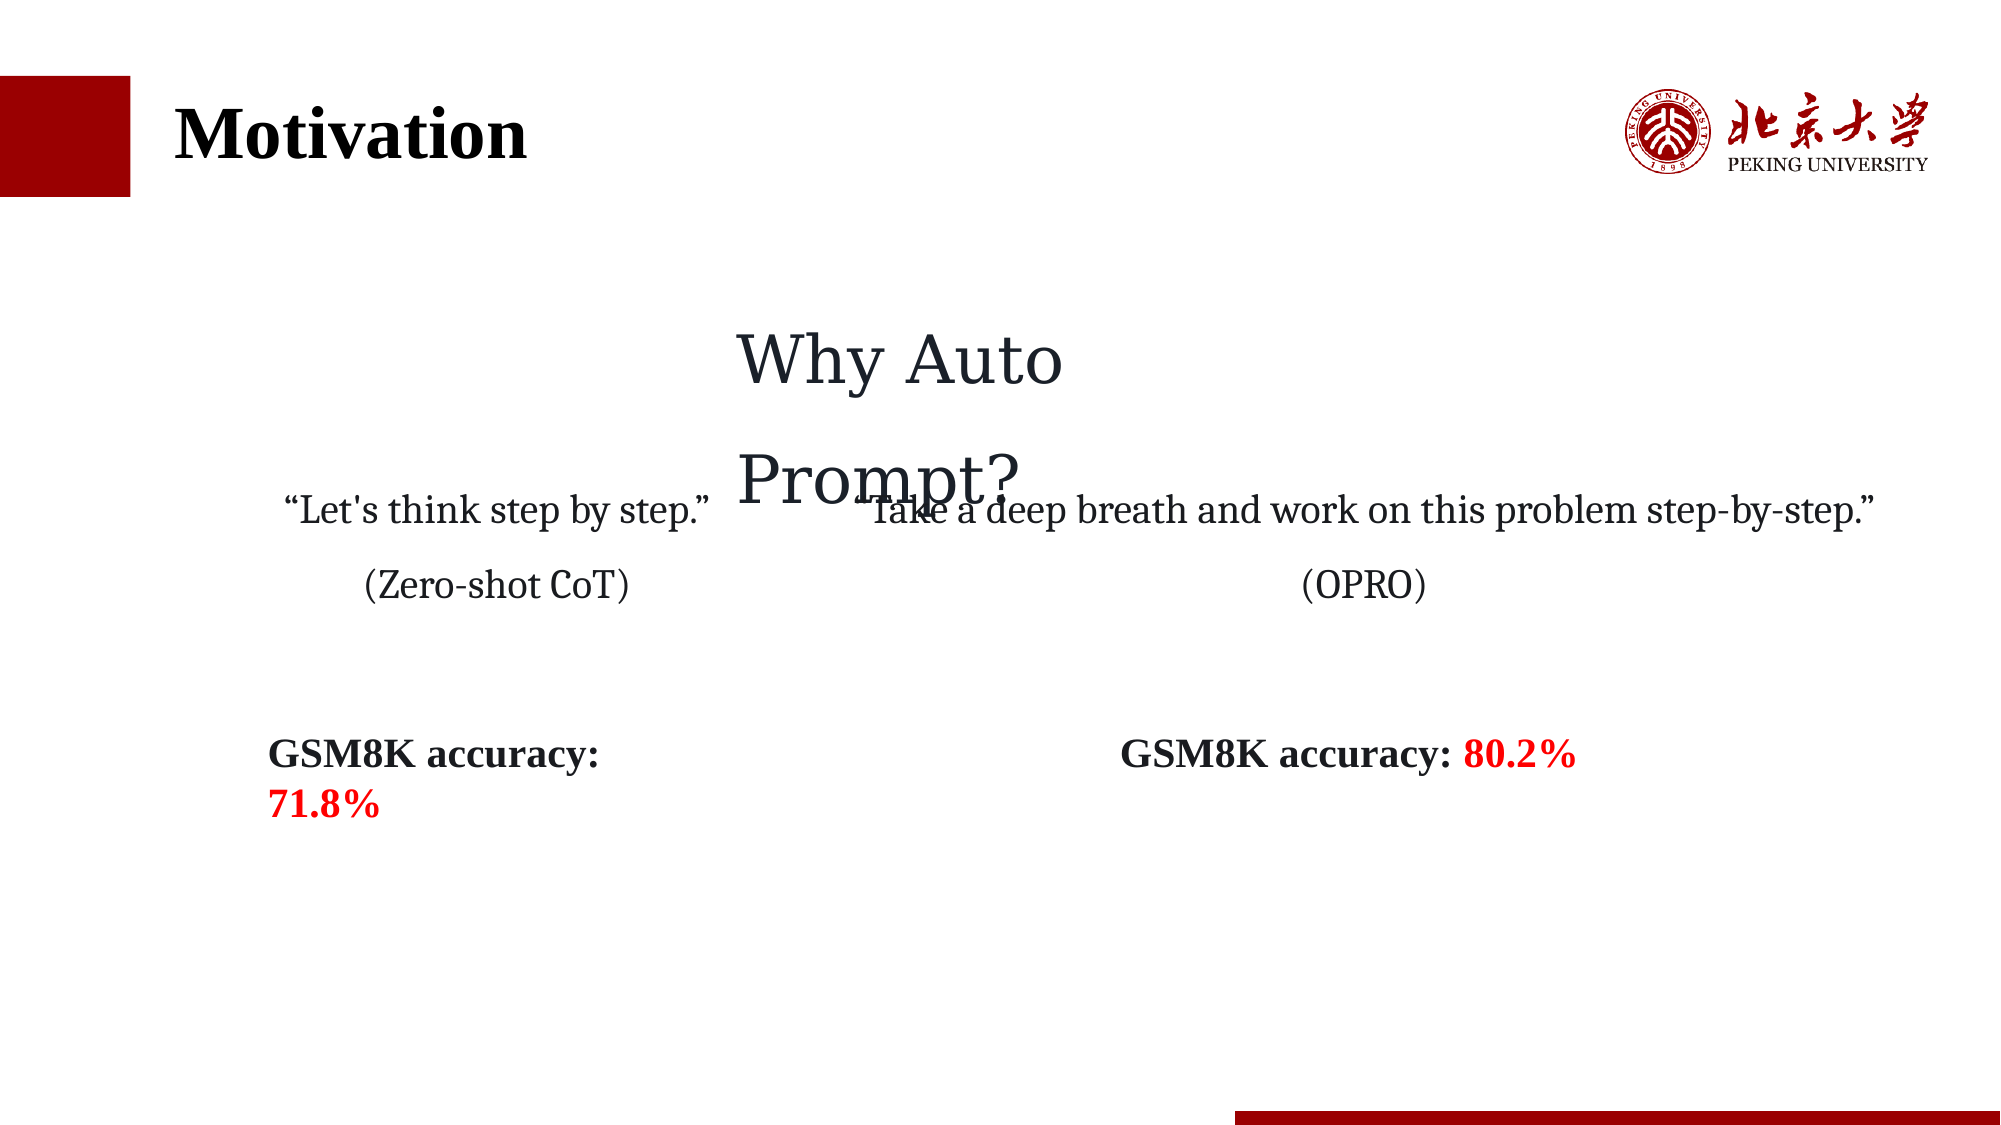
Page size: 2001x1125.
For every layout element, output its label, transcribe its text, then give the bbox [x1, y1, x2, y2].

text_box Why Auto Prompt? [721, 269, 1279, 524]
text_box GSM8K accuracy: 71.8% [252, 718, 742, 833]
picture [1625, 89, 1928, 174]
text_box [0, 75, 131, 197]
text_box [1235, 1111, 2000, 1125]
text_box “Take a deep breath and work on this problem step-by-step.” (OPRO) [801, 449, 1927, 615]
text_box “Let's think step by step.” (Zero-shot CoT) [252, 449, 742, 615]
text_box GSM8K accuracy: 80.2% [1105, 718, 1624, 783]
text_box Motivation [159, 75, 544, 181]
